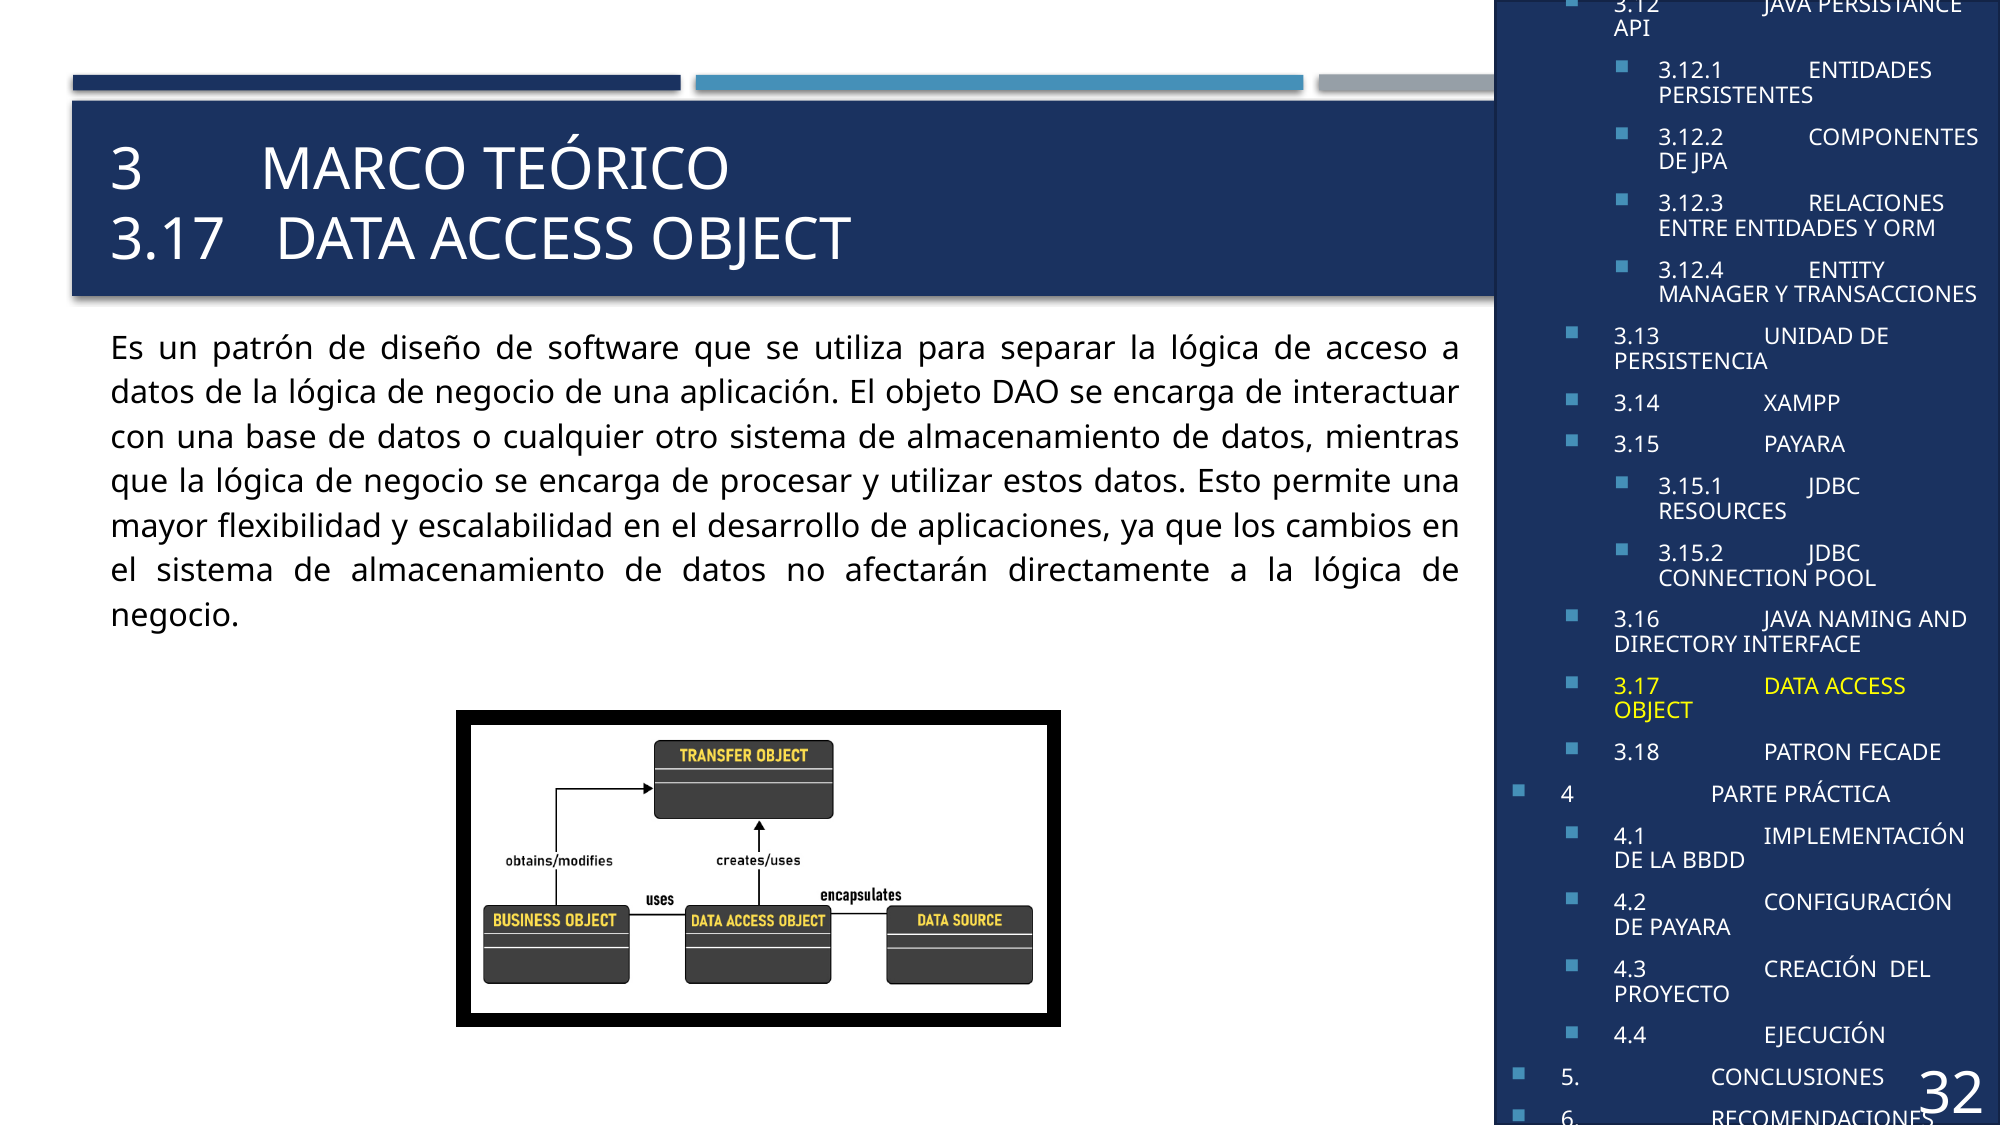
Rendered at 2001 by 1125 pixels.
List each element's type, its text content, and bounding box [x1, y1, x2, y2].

title 3 MARCO TEÓRICO 3.17 DATA ACCESS OBJECT [95, 112, 1494, 279]
slide_number 32 [1827, 1065, 2000, 1125]
picture [470, 724, 1048, 1014]
list Es un patrón de diseño de software que se utiliza para separar la lógica de acceso a datos de la lógica de negocio de una aplicación. El objeto DAO se encarga de interactuar con una base de datos o cualquier otro sistema de almacenamiento de datos, mientras que la lógica de negocio se encarga de procesar y utilizar estos datos. Esto permite una mayor flexibilidad y escalabilidad en el desarrollo de aplicaciones, ya que los cambios en el sistema de almacenamiento de datos no afectarán directamente a la lógica de negocio. [95, 313, 1476, 641]
text_box 3.12 JAVA PERSISTANCE API 3.12.1 ENTIDADES PERSISTENTES 3.12.2 COMPONENTES DE JPA 3.12.3 RELACIONES ENTRE ENTIDADES Y ORM 3.12.4 ENTITY MANAGER Y TRANSACCIONES 3.13 UNIDAD DE PERSISTENCIA 3.14 XAMPP 3.15 PAYARA 3.15.1 JDBC RESOURCES 3.15.2 JDBC CONNECTION POOL 3.16 JAVA NAMING AND DIRECTORY INTERFACE 3.17 DATA ACCESS OBJECT 3.18 PATRON FECADE 4 PARTE PRÁCTICA 4.1 IMPLEMENTACIÓN DE LA BBDD 4.2 CONFIGURACIÓN DE PAYARA 4.3 CREACIÓN DEL PROYECTO 4.4 EJECUCIÓN 5. CONCLUSIONES 6. RECOMENDACIONES [1494, 0, 2000, 1125]
